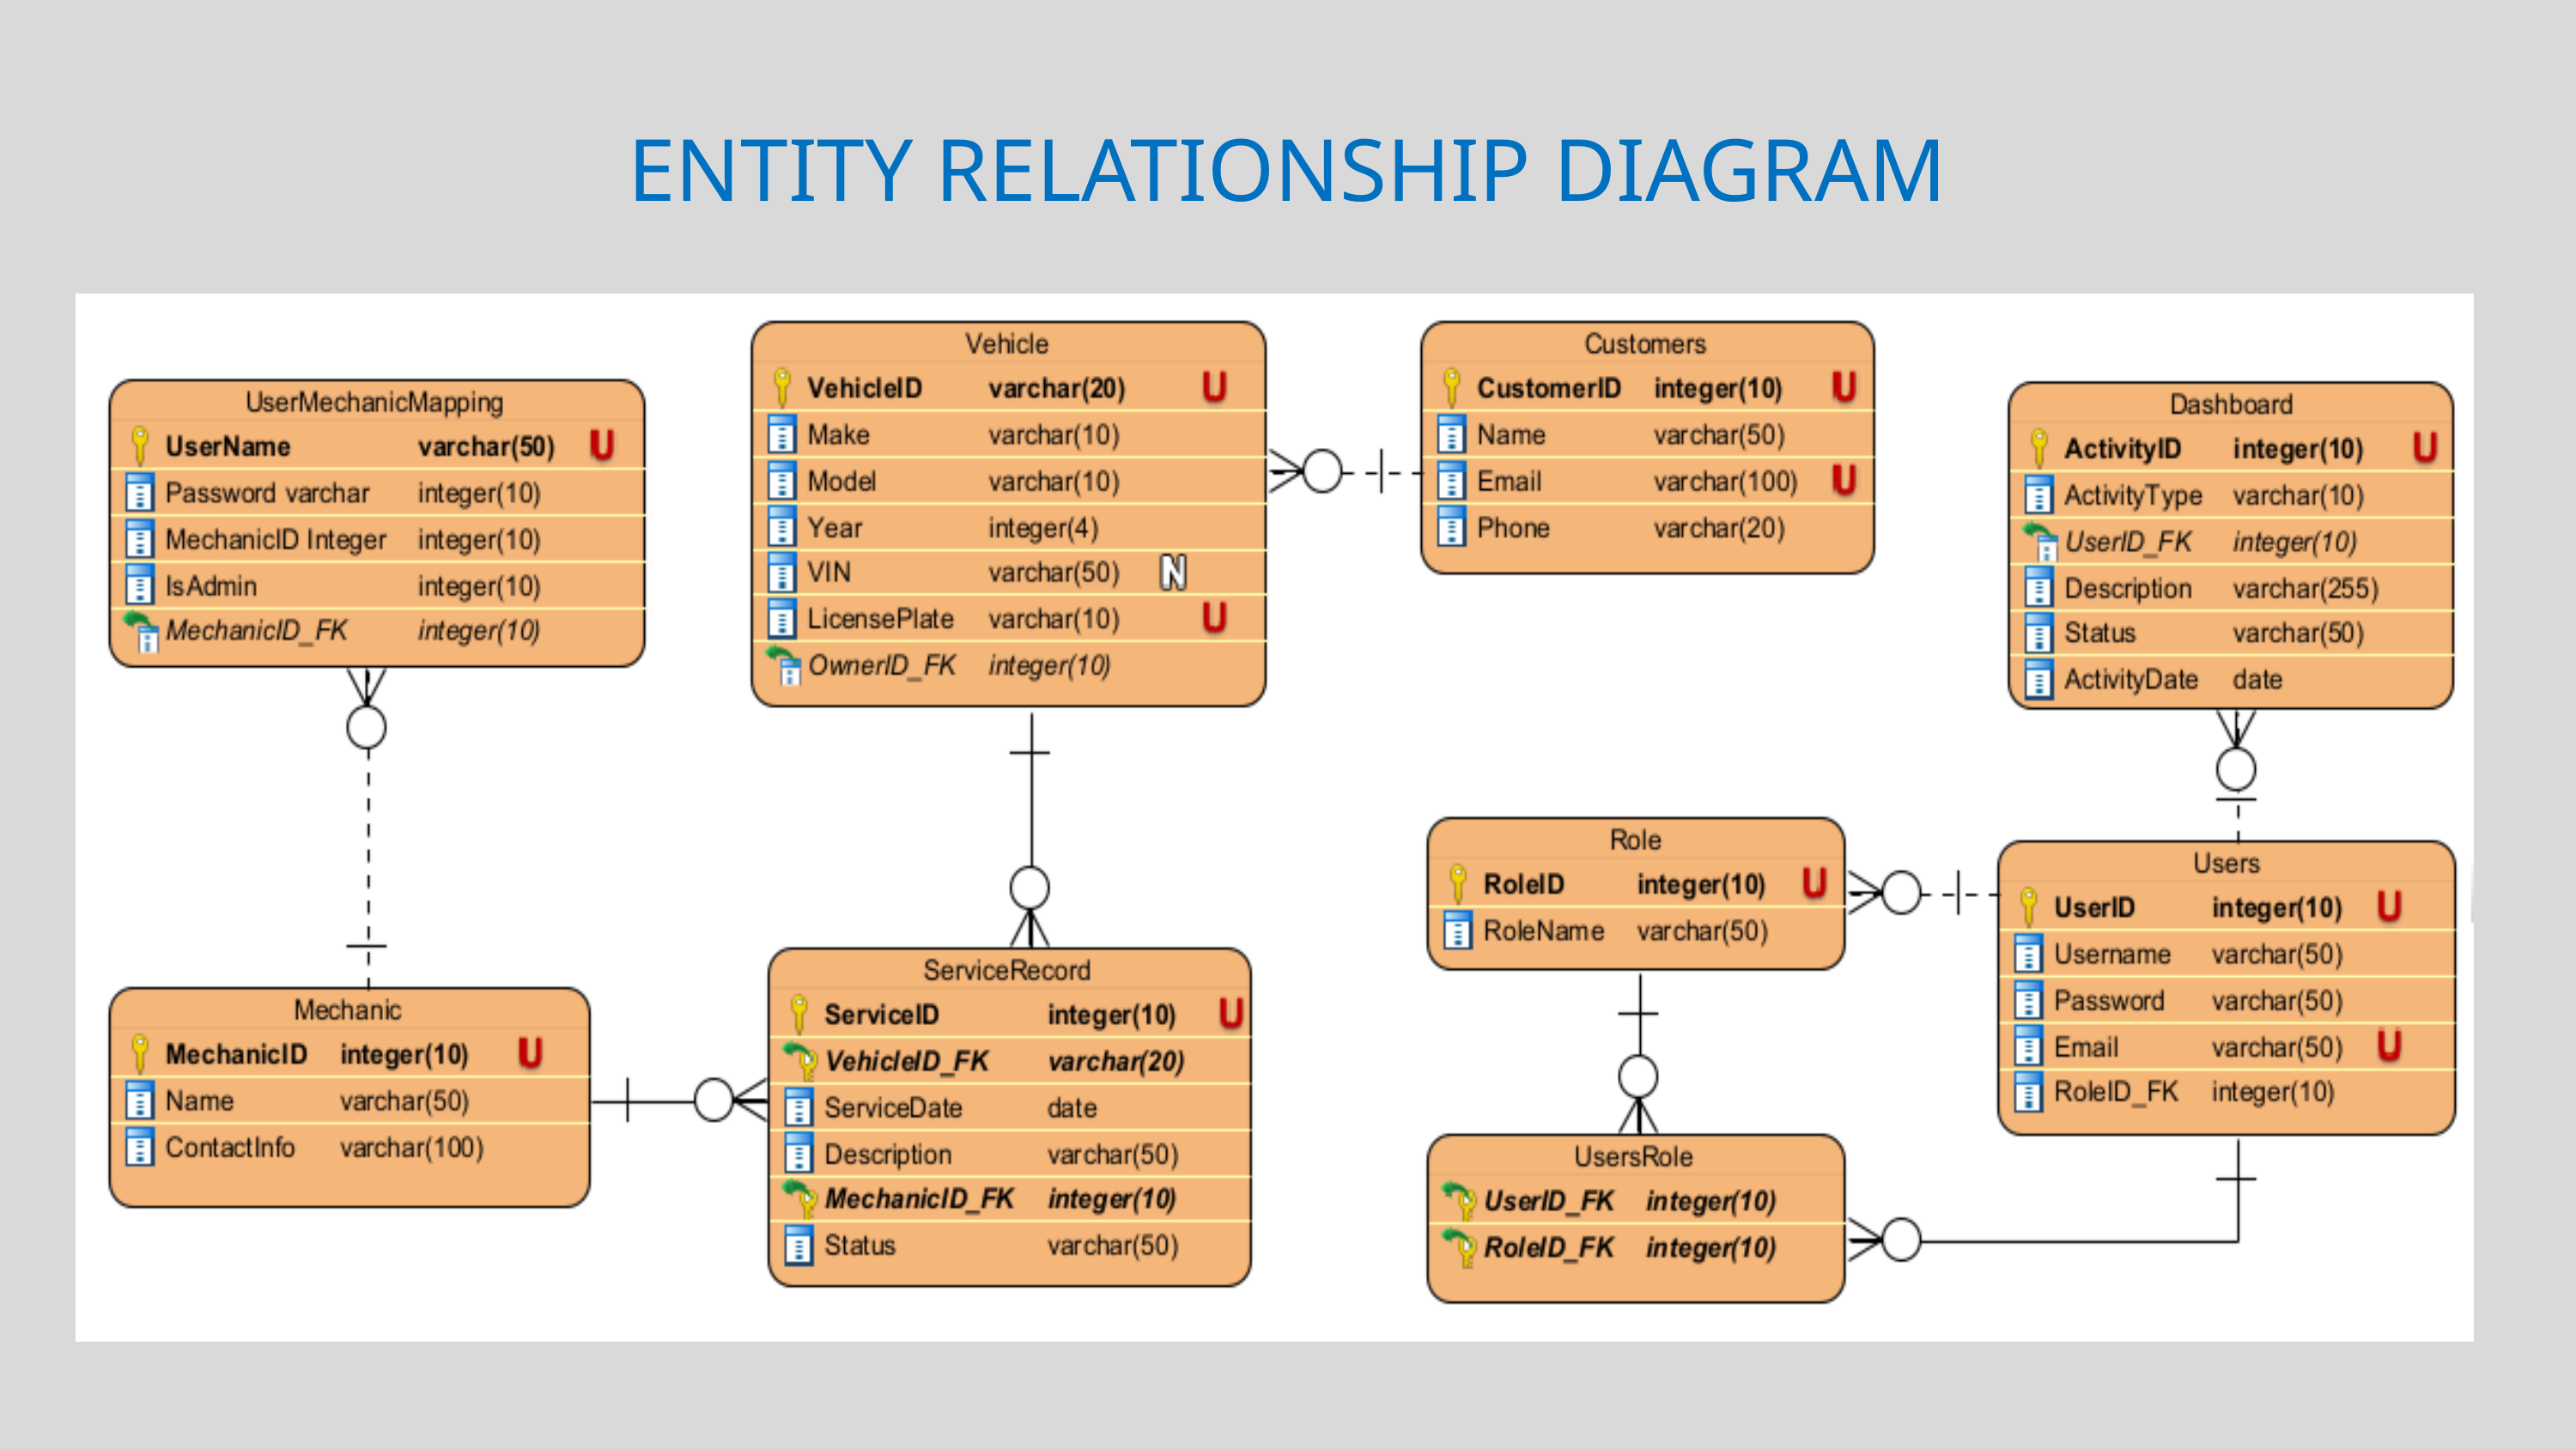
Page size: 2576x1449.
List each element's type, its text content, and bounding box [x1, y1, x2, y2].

picture [76, 294, 2474, 1342]
title ENTITY RELATIONSHIP DIAGRAM [147, 83, 2429, 251]
